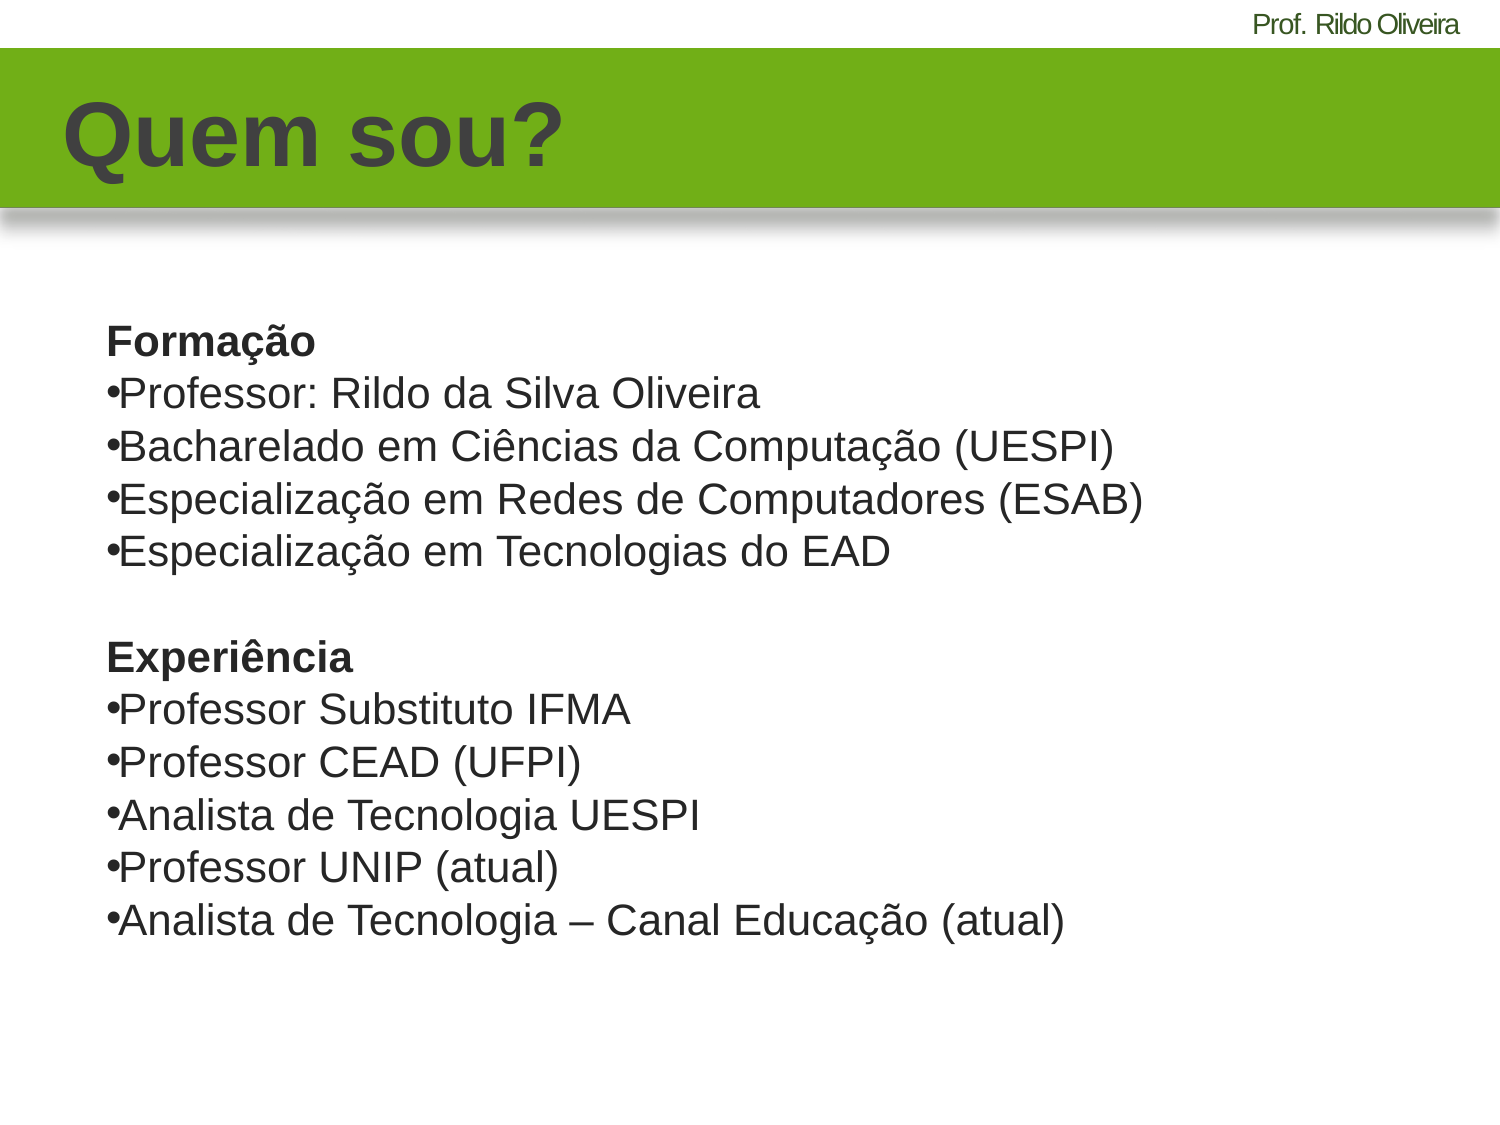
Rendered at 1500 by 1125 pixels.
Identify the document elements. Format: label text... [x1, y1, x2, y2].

title Quem sou? [62, 75, 991, 187]
picture [0, 48, 1500, 386]
list Formação Professor: Rildo da Silva Oliveira Bacharelado em Ciências da Computação (UESPI) Especialização em Redes de Computadores (ESAB) Especialização em Tecnologias do EAD Experiência Professor Substituto IFMA Professor CEAD (UFPI) Analista de Tecnologia UESPI Professor UNIP (atual) Analista de Tecnologia – Canal Educação (atual) [106, 312, 1394, 1000]
